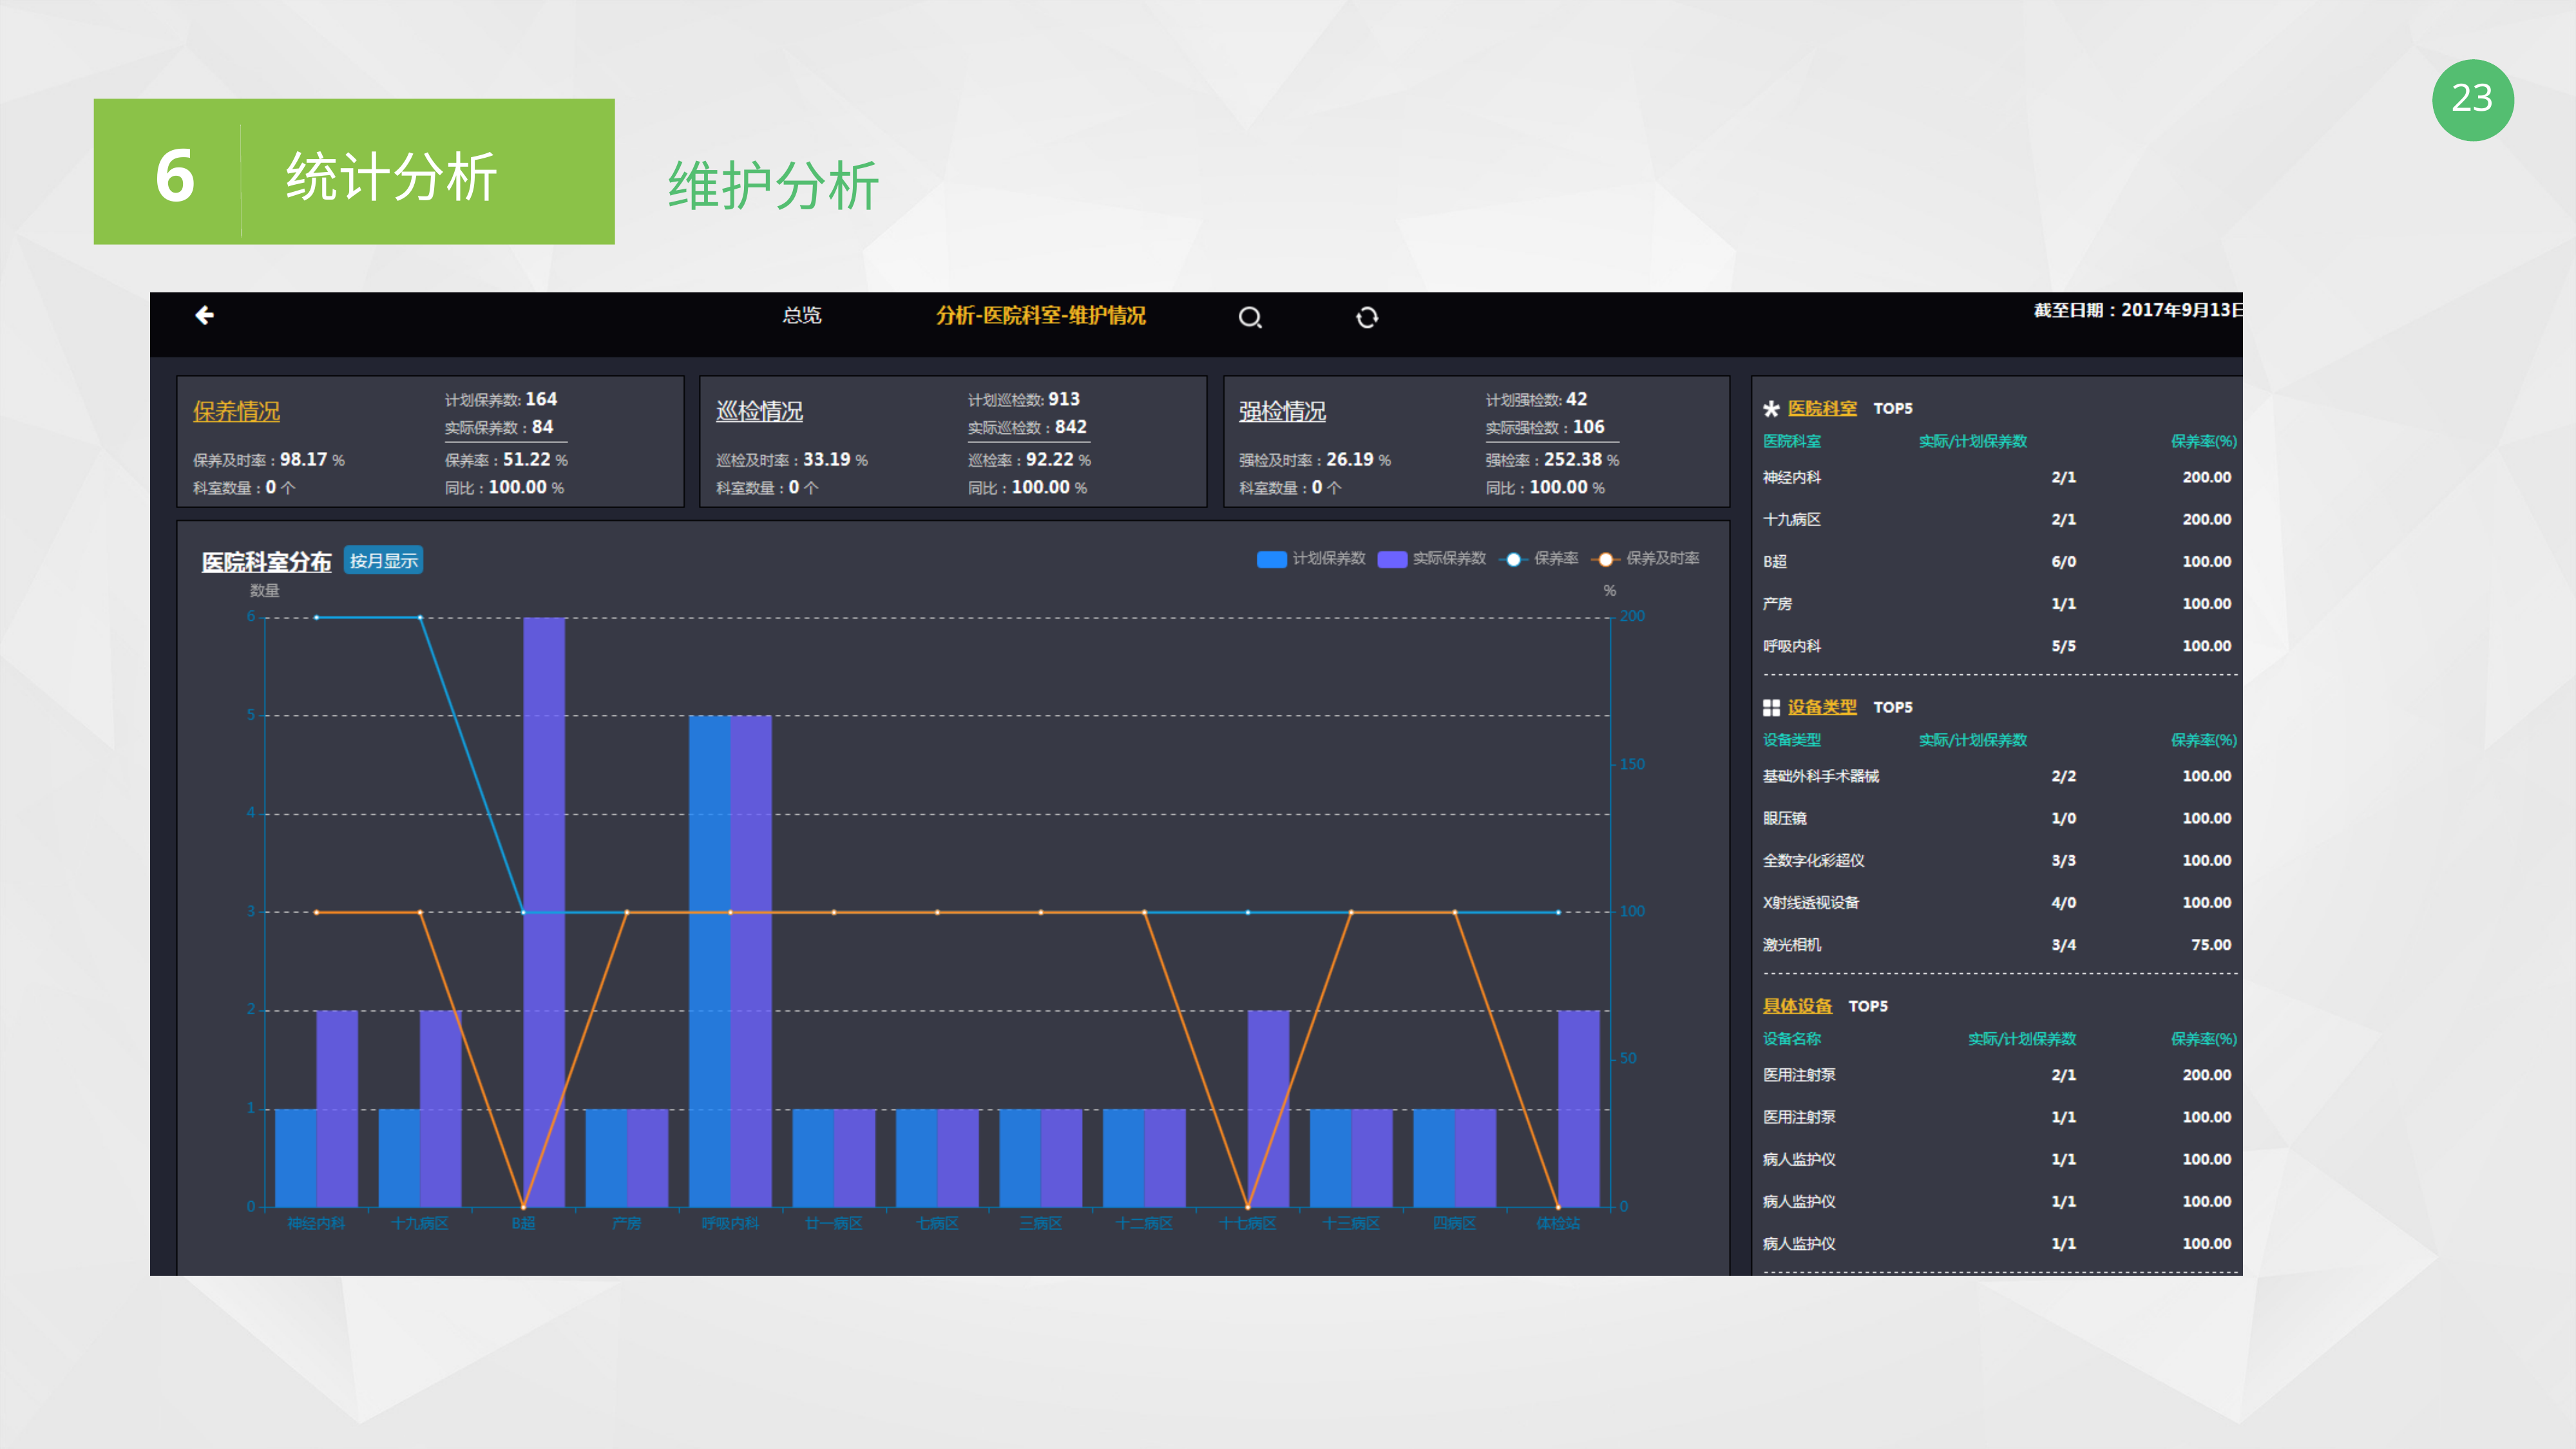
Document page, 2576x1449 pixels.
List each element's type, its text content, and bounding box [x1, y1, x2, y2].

text_box 统计分析 [262, 124, 575, 219]
text_box 维护分析 [644, 134, 957, 229]
picture [0, 0, 2576, 1449]
text_box [93, 99, 615, 245]
text_box 6 [135, 118, 216, 225]
